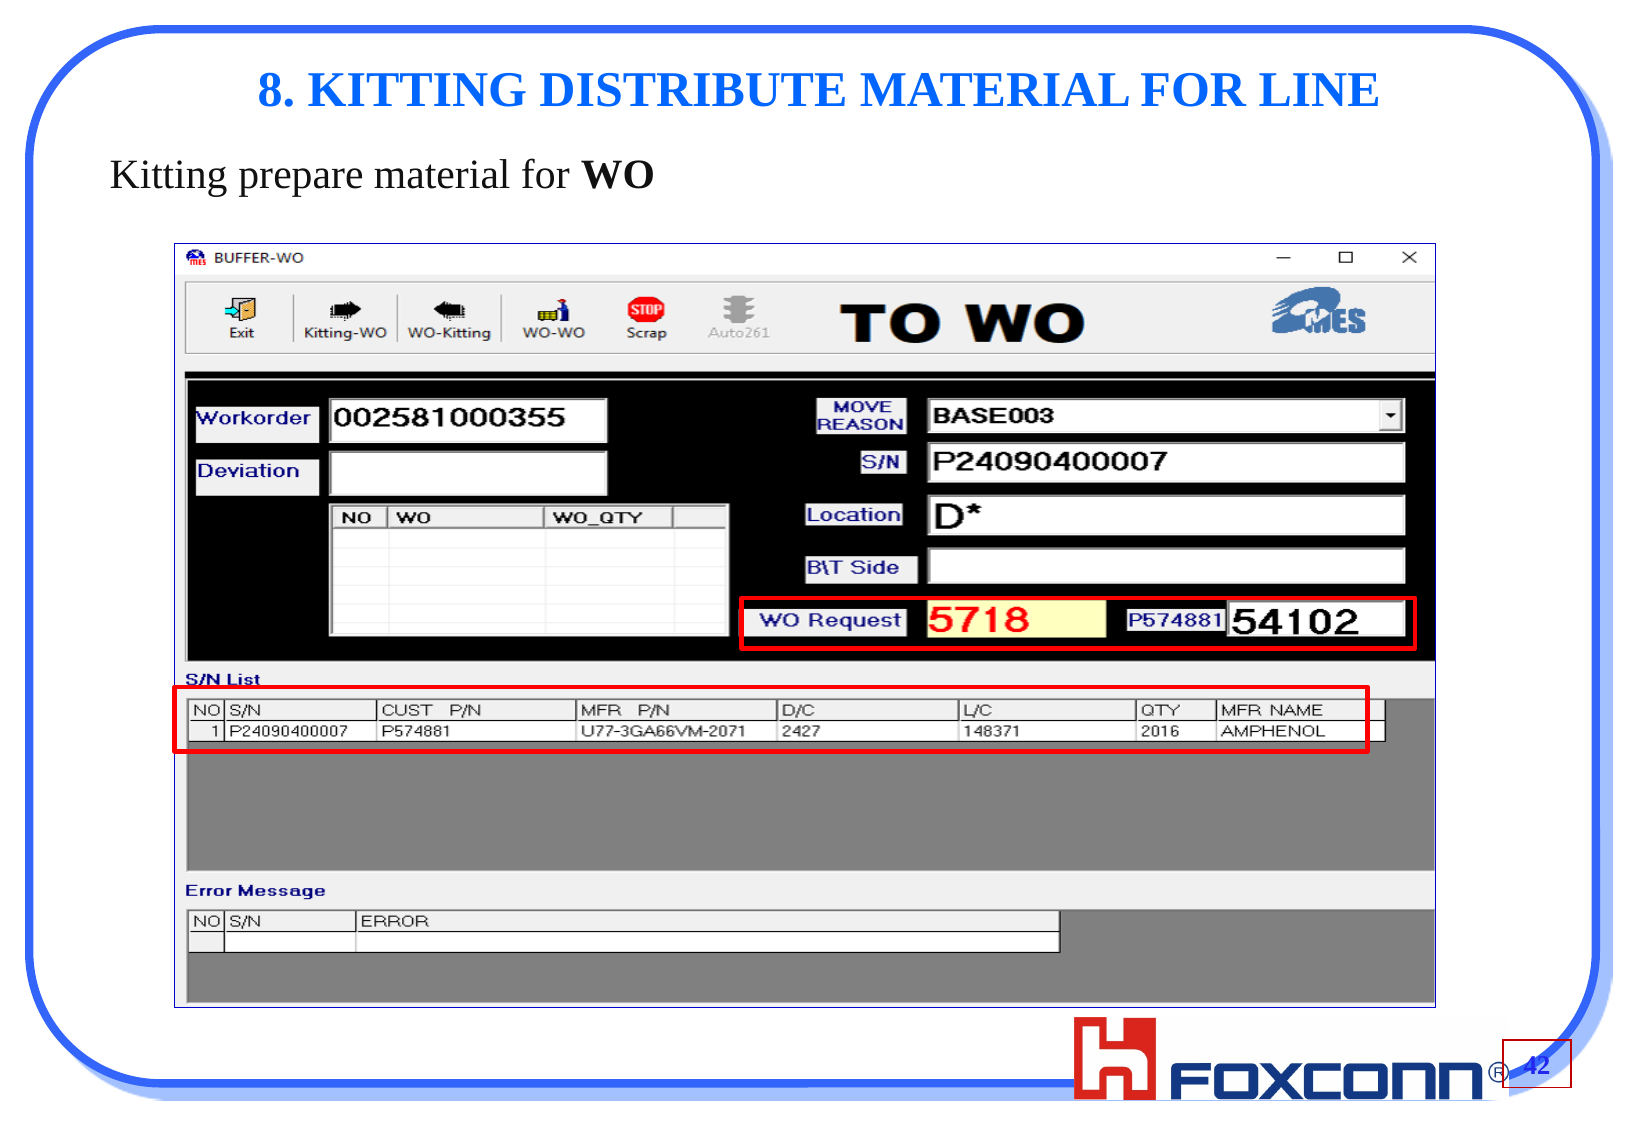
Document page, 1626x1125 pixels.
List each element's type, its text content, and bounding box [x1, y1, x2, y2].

picture [1074, 1017, 1509, 1100]
text_box Kitting prepare material for WO [94, 139, 1436, 205]
picture [174, 243, 1436, 1008]
slide_number 42 [1502, 1039, 1572, 1088]
text_box 8. KITTING DISTRIBUTE MATERIAL FOR LINE [94, 49, 1544, 124]
